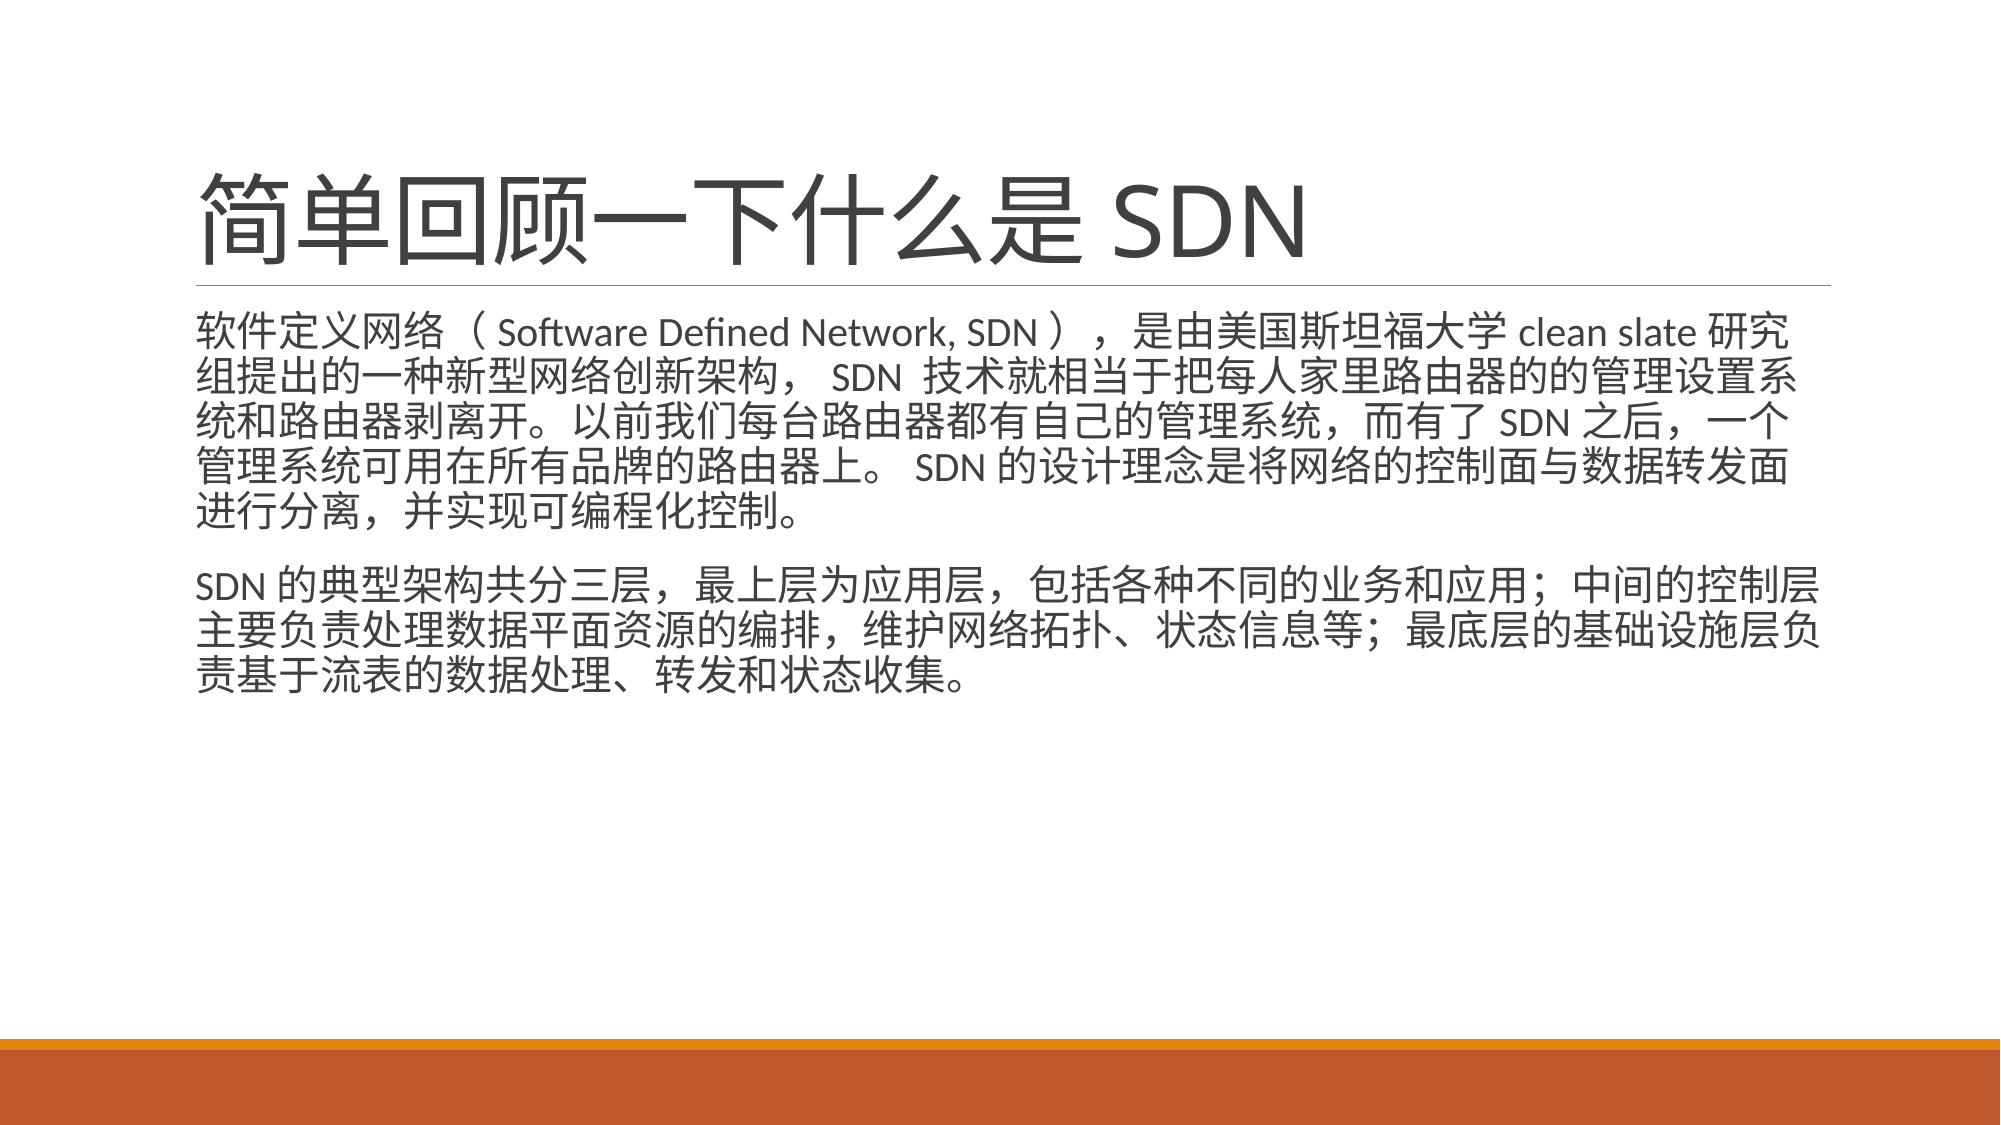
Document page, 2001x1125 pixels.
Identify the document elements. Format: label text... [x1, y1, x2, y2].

title 简单回顾一下什么是SDN [180, 47, 1830, 285]
list 软件定义网络（Software Defined Network, SDN），是由美国斯坦福大学clean slate研究组提出的一种新型网络创新架构，SDN 技术就相当于把每人家里路由器的的管理设置系统和路由器剥离开。以前我们每台路由器都有自己的管理系统，而有了SDN之后，一个管理系统可用在所有品牌的路由器上。SDN的设计理念是将网络的控制面与数据转发面进行分离，并实现可编程化控制。 SDN的典型架构共分三层，最上层为应用层，包括各种不同的业务和应用；中间的控制层主要负责处理数据平面资源的编排，维护网络拓扑、状态信息等；最底层的基础设施层负责基于流表的数据处理、转发和状态收集。 [180, 302, 1830, 963]
